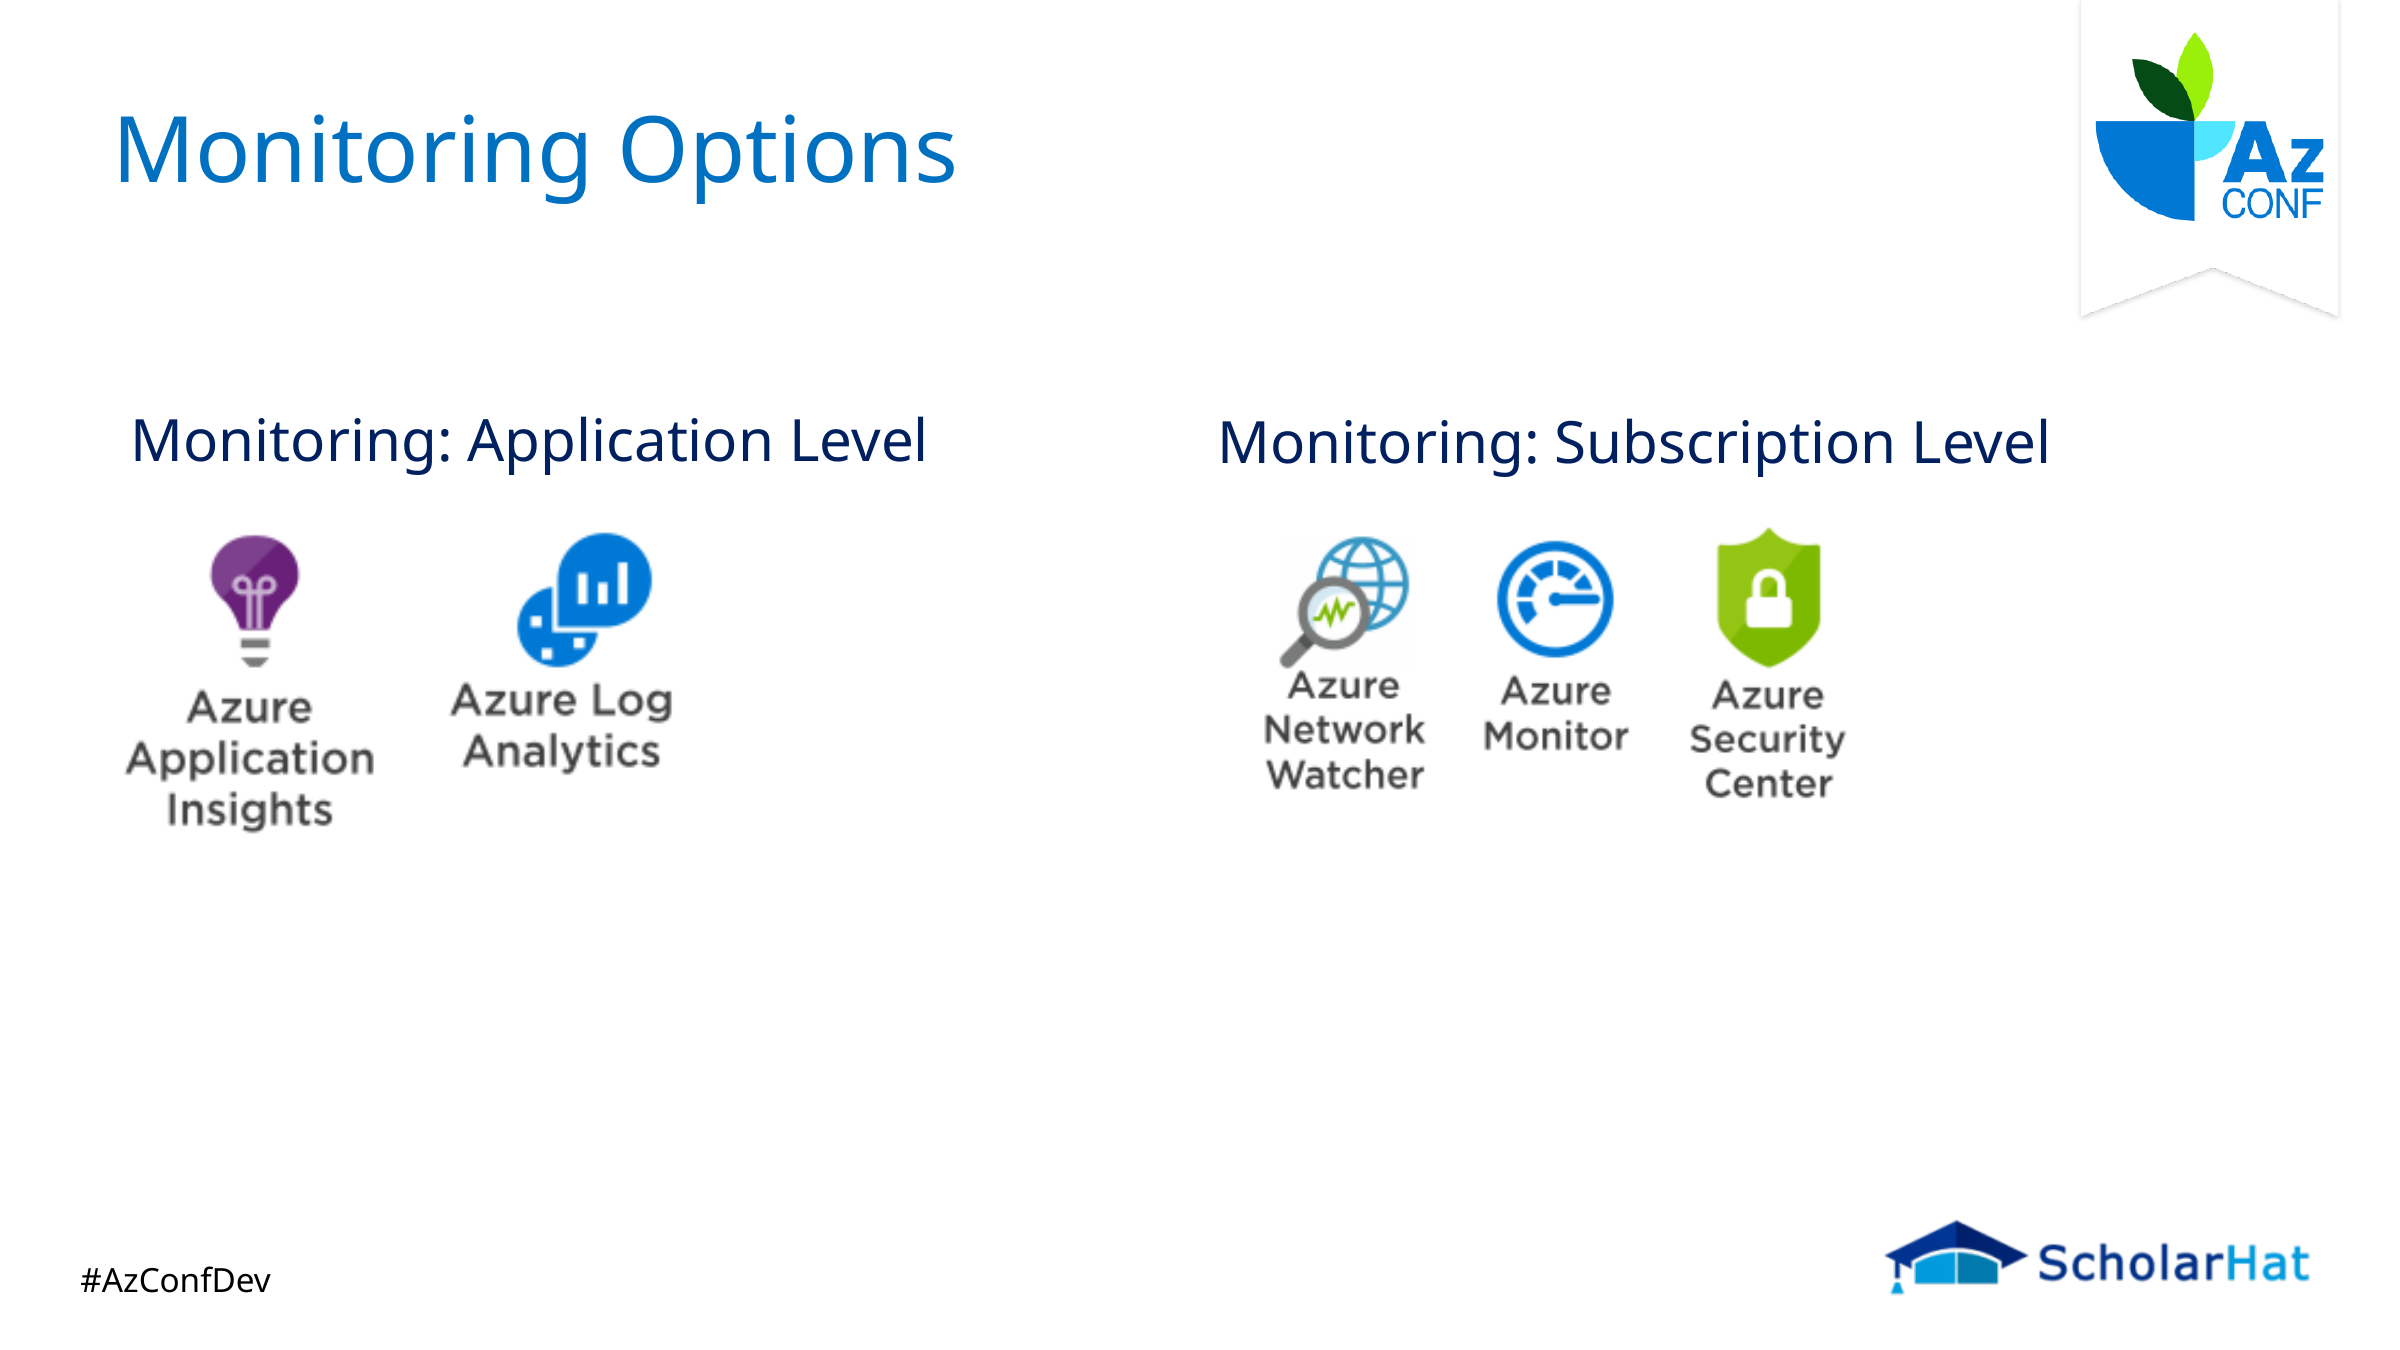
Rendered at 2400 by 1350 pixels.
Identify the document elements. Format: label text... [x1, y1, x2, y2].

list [115, 518, 738, 838]
picture [1883, 1218, 2313, 1297]
text_box #AzConfDev [65, 1252, 393, 1307]
list Monitoring: Application Level [115, 395, 986, 520]
picture [2073, 0, 2346, 326]
list Monitoring Options [97, 83, 2073, 248]
text_box Monitoring: Subscription Level [1200, 405, 2095, 509]
picture [1233, 518, 1879, 800]
